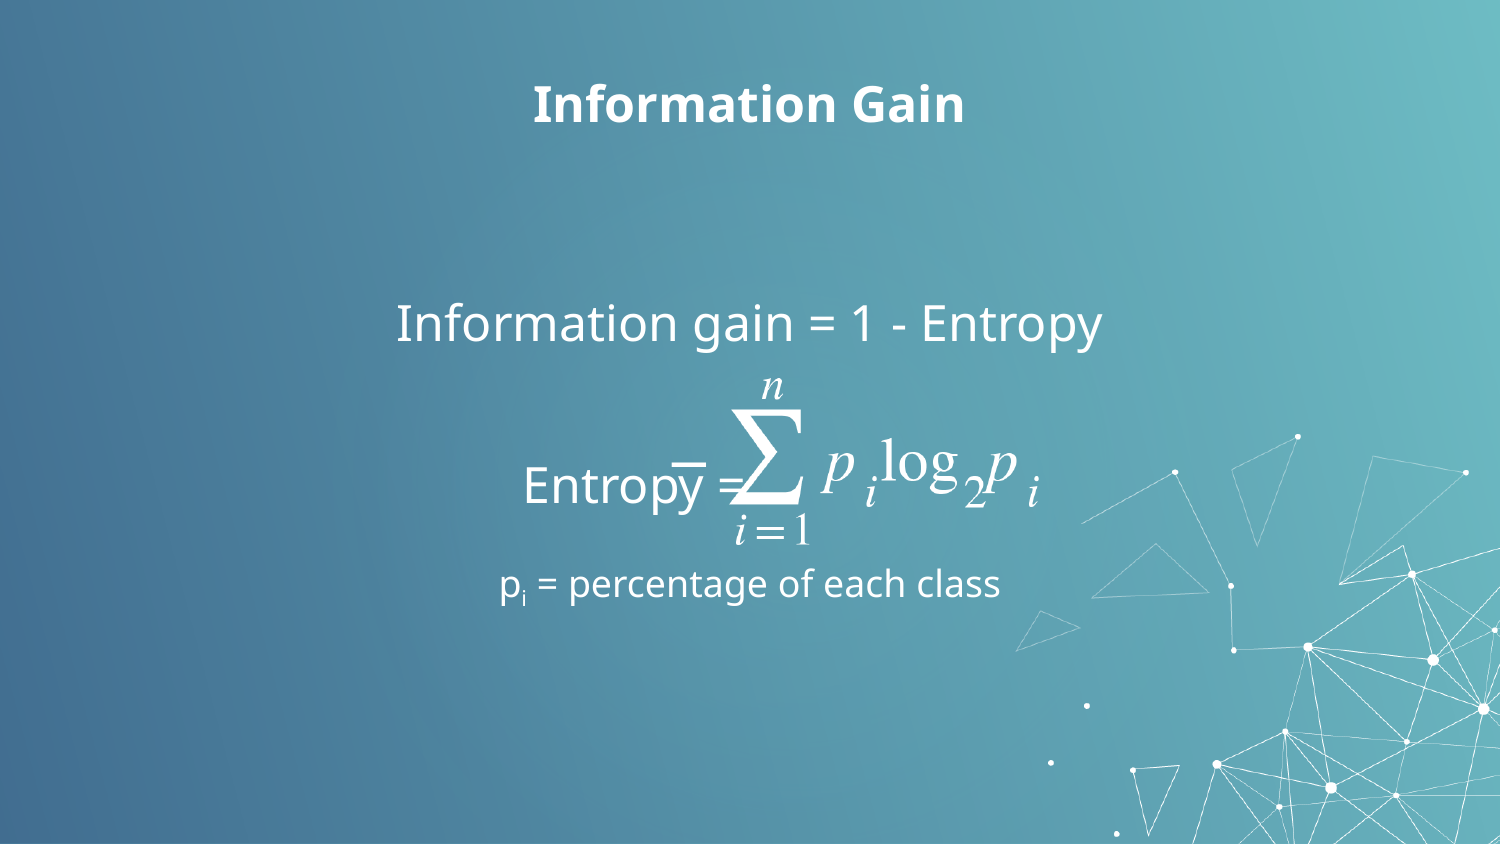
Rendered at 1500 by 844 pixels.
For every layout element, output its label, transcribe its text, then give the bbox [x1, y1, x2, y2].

picture [667, 377, 1042, 545]
title Information Gain [322, 57, 1178, 214]
text_box pi = percentage of each class [364, 544, 1136, 671]
picture [0, 0, 1500, 844]
list Information gain = 1 - Entropy Entropy = [182, 267, 1318, 844]
